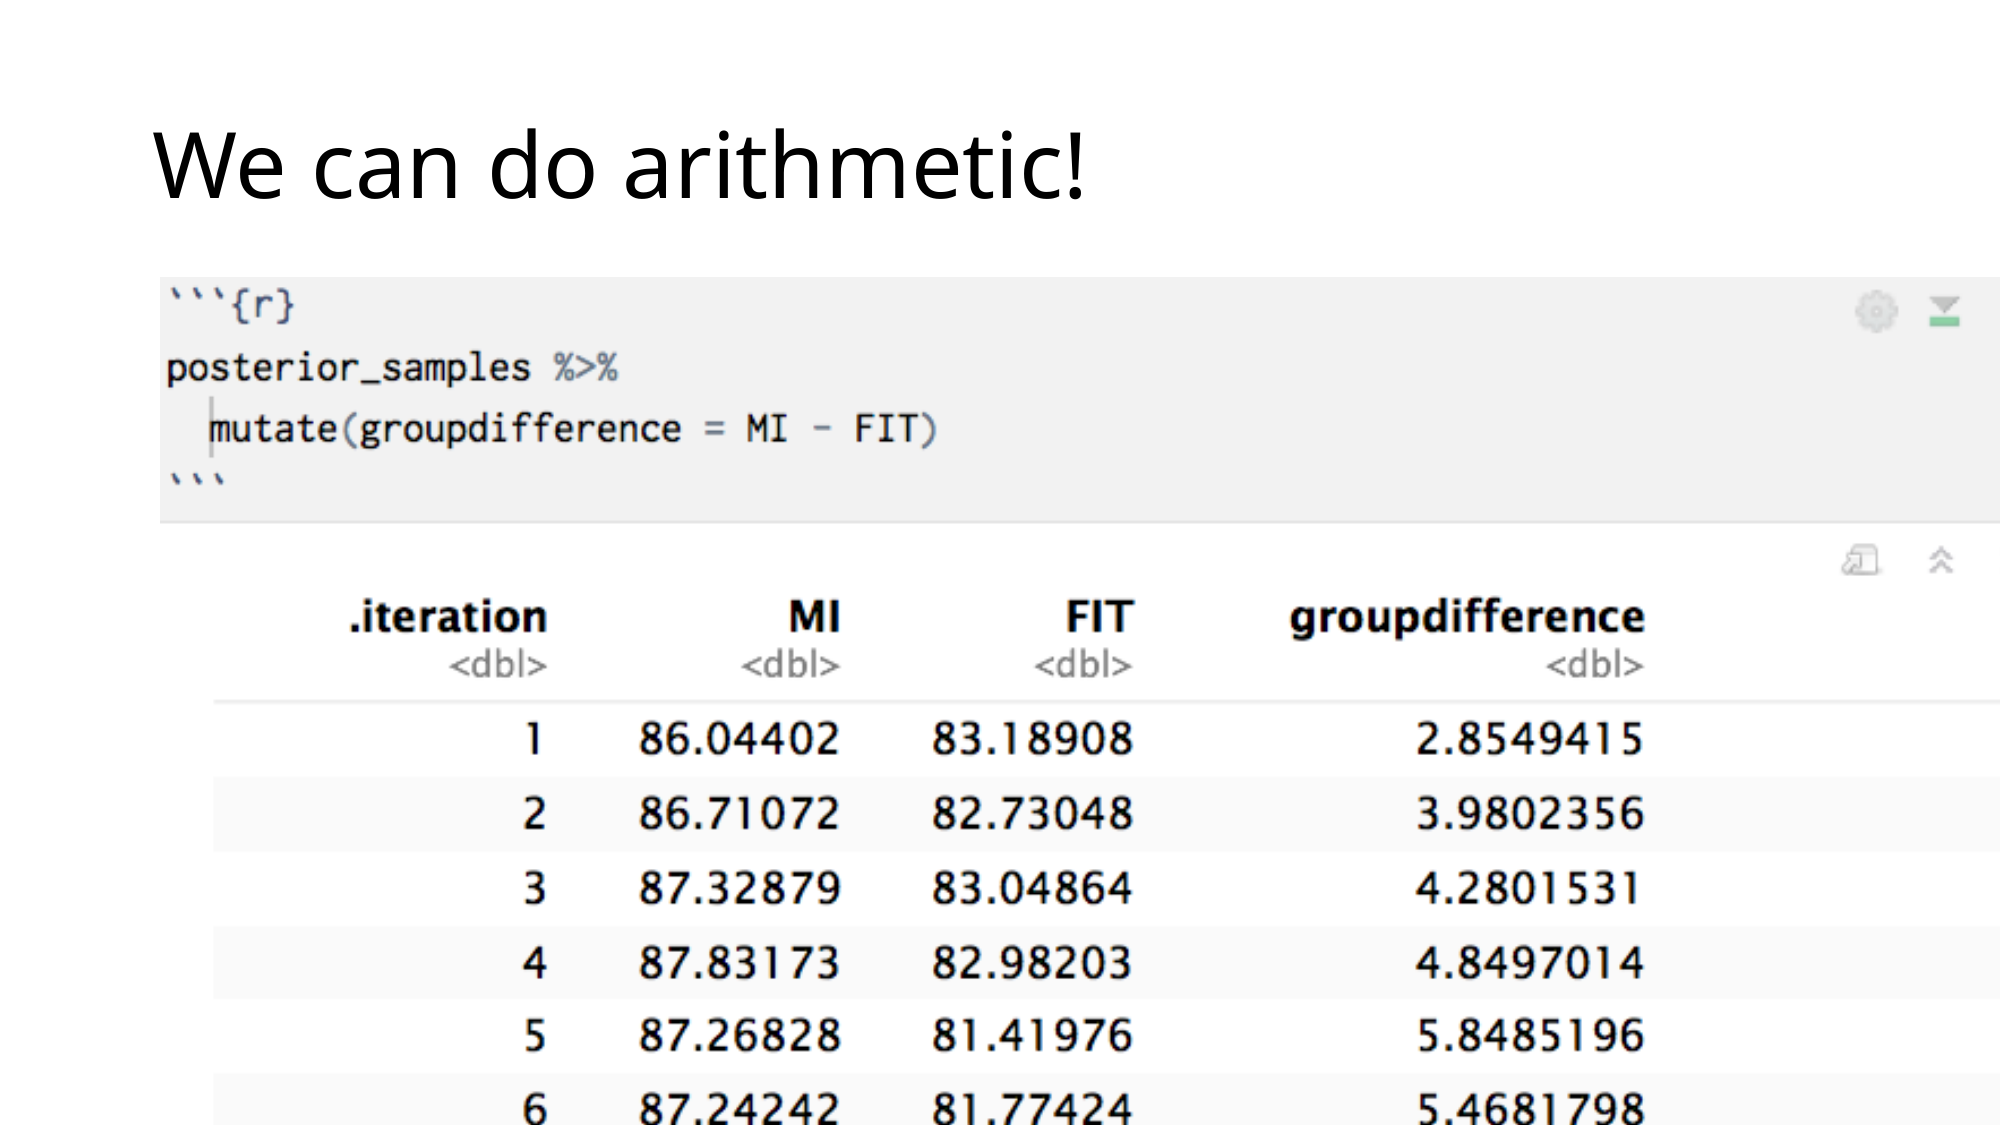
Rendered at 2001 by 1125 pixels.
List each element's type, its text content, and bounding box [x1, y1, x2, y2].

title We can do arithmetic! [137, 59, 1863, 278]
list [160, 277, 2000, 1125]
